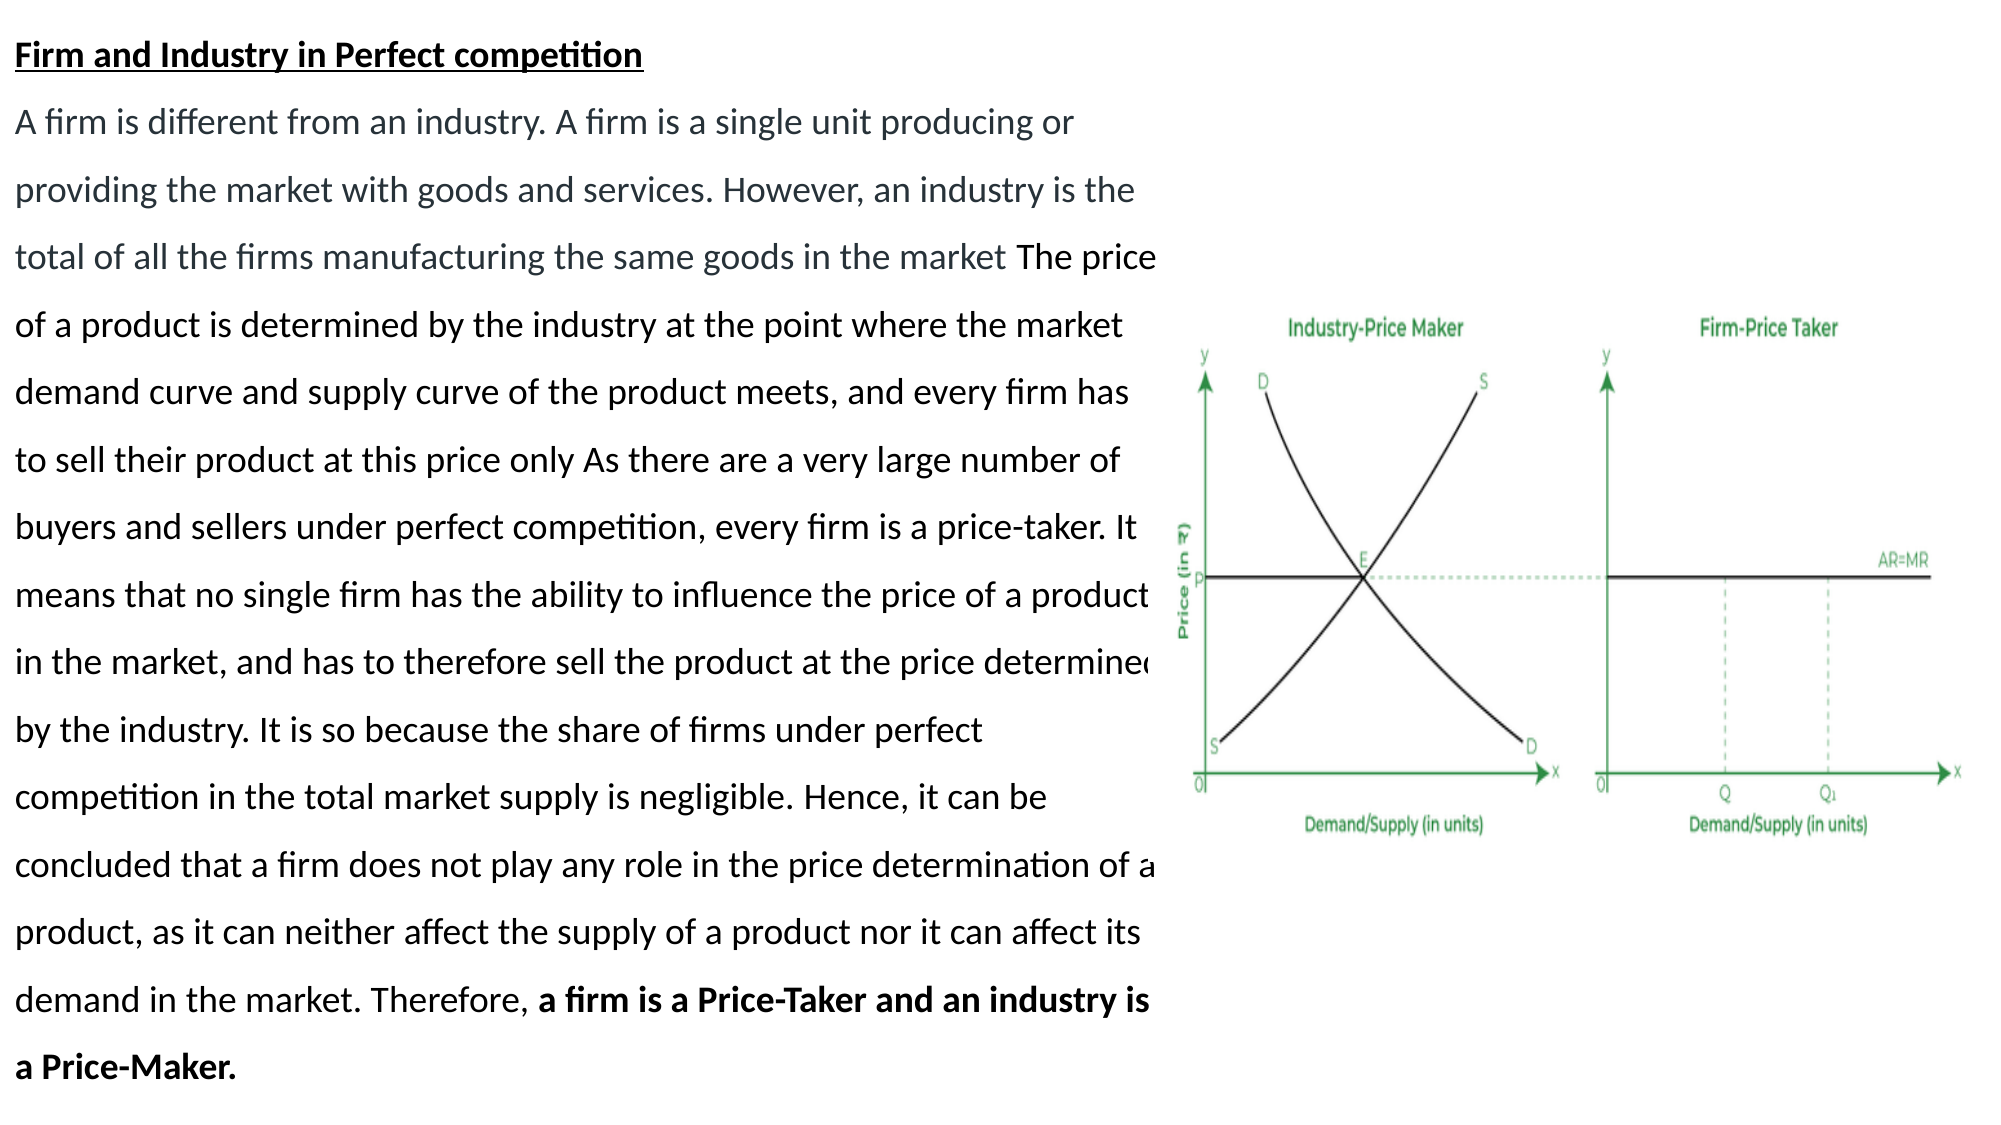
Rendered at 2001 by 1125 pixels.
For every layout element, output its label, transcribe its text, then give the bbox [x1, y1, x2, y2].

picture [1148, 286, 2000, 862]
text_box Firm and Industry in Perfect competition A firm is different from an industry. A firm is a single unit producing or providing the market with goods and services. However, an industry is the total of all the firms manufacturing the same goods in the market The price of a product is determined by the industry at the point where the market demand curve and supply curve of the product meets, and every firm has to sell their product at this price only As there are a very large number of buyers and sellers under perfect competition, every firm is a price-taker. It means that no single firm has the ability to influence the price of a product in the market, and has to therefore sell the product at the price determined by the industry. It is so because the share of firms under perfect competition in the total market supply is negligible. Hence, it can be concluded that a firm does not play any role in the price determination of a product, as it can neither affect the supply of a product nor it can affect its demand in the market. Therefore, a firm is a Price-Taker and an industry is a Price-Maker. [0, 0, 1186, 1125]
